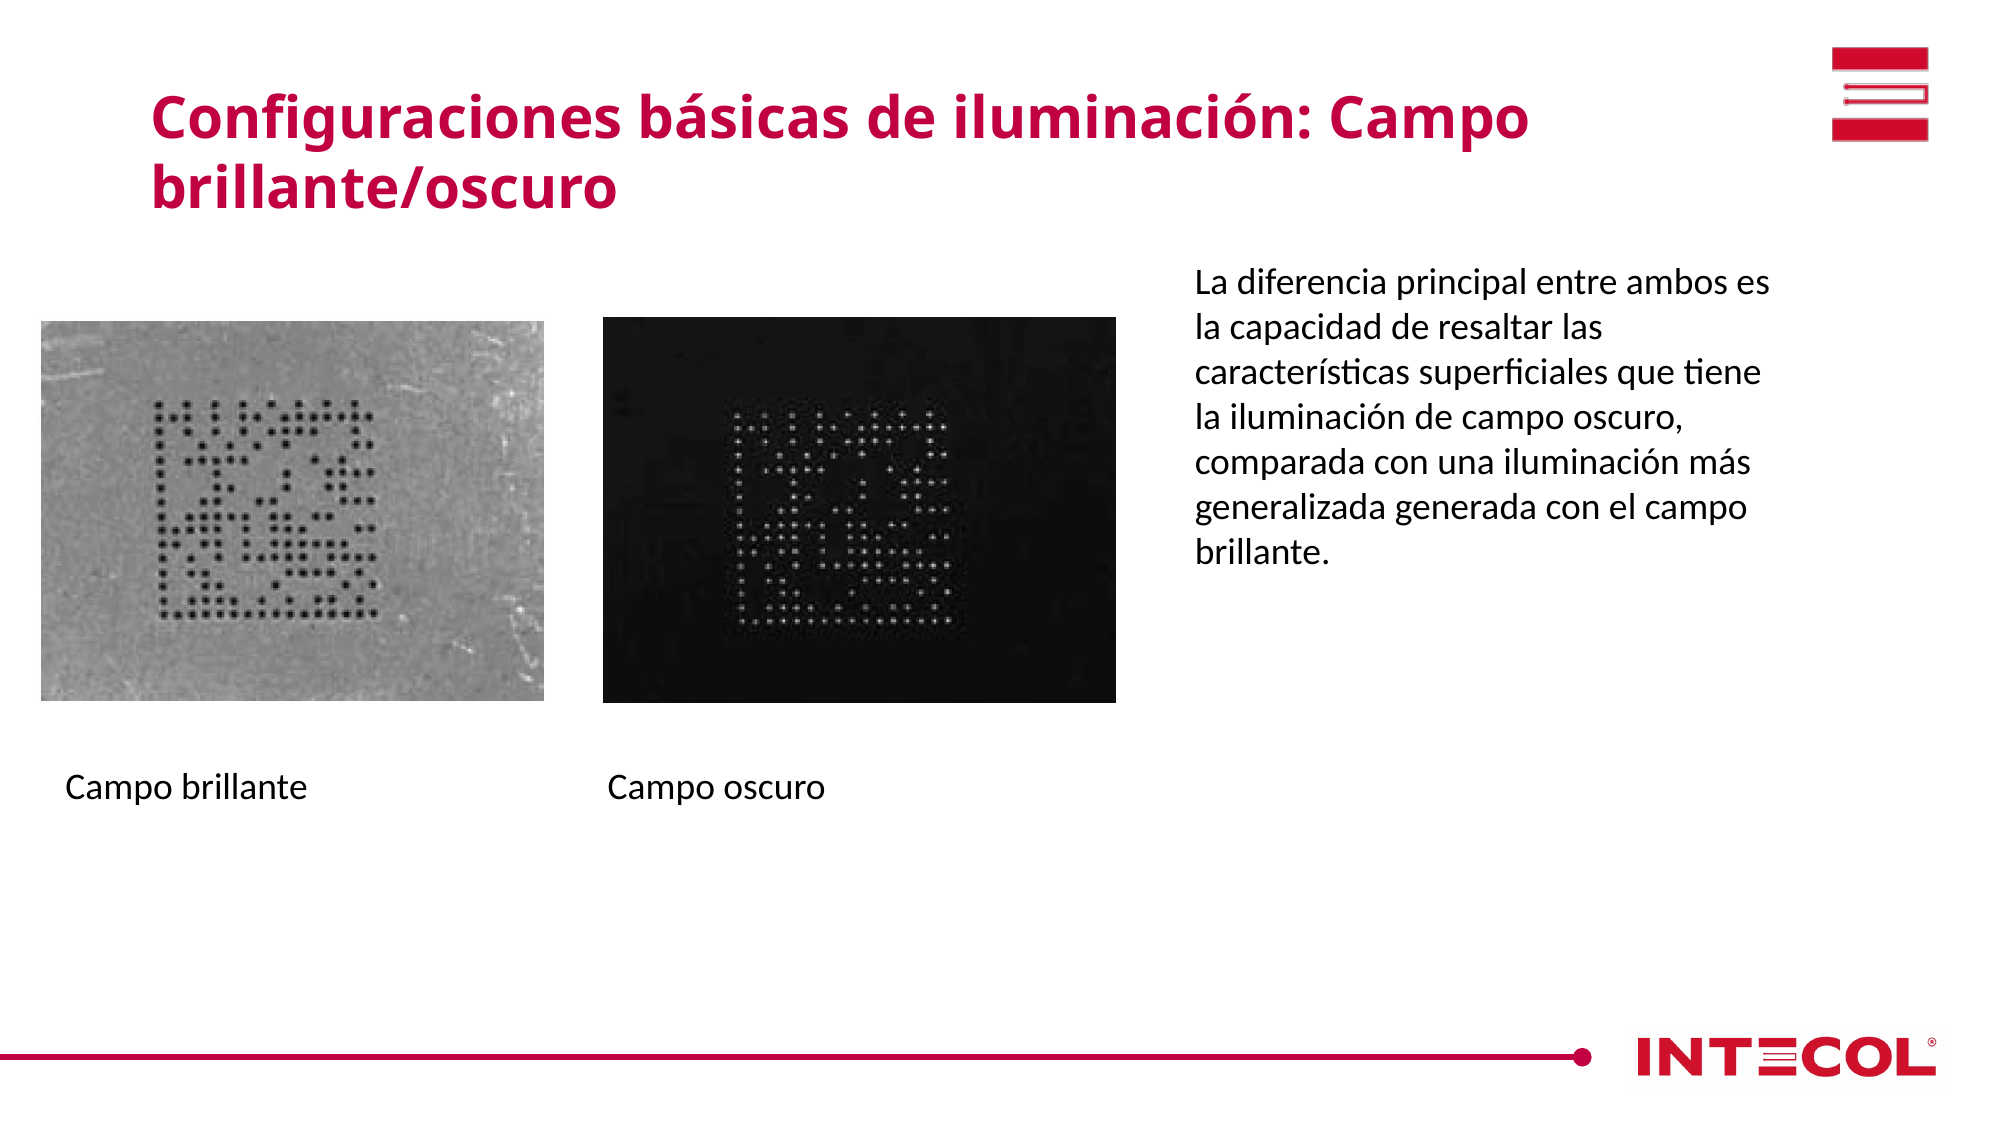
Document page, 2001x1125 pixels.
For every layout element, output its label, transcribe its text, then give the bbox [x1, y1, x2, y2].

picture [1631, 1024, 1945, 1090]
text_box Campo oscuro [592, 754, 841, 815]
text_box Campo brillante [50, 754, 323, 815]
text_box Configuraciones básicas de iluminación: Campo brillante/oscuro [135, 72, 1642, 228]
text_box La diferencia principal entre ambos es la capacidad de resaltar las características superficiales que tiene la iluminación de campo oscuro, comparada con una iluminación más generalizada generada con el campo brillante. [1180, 249, 1804, 580]
picture [1787, 0, 1974, 186]
picture [0, 299, 1141, 719]
